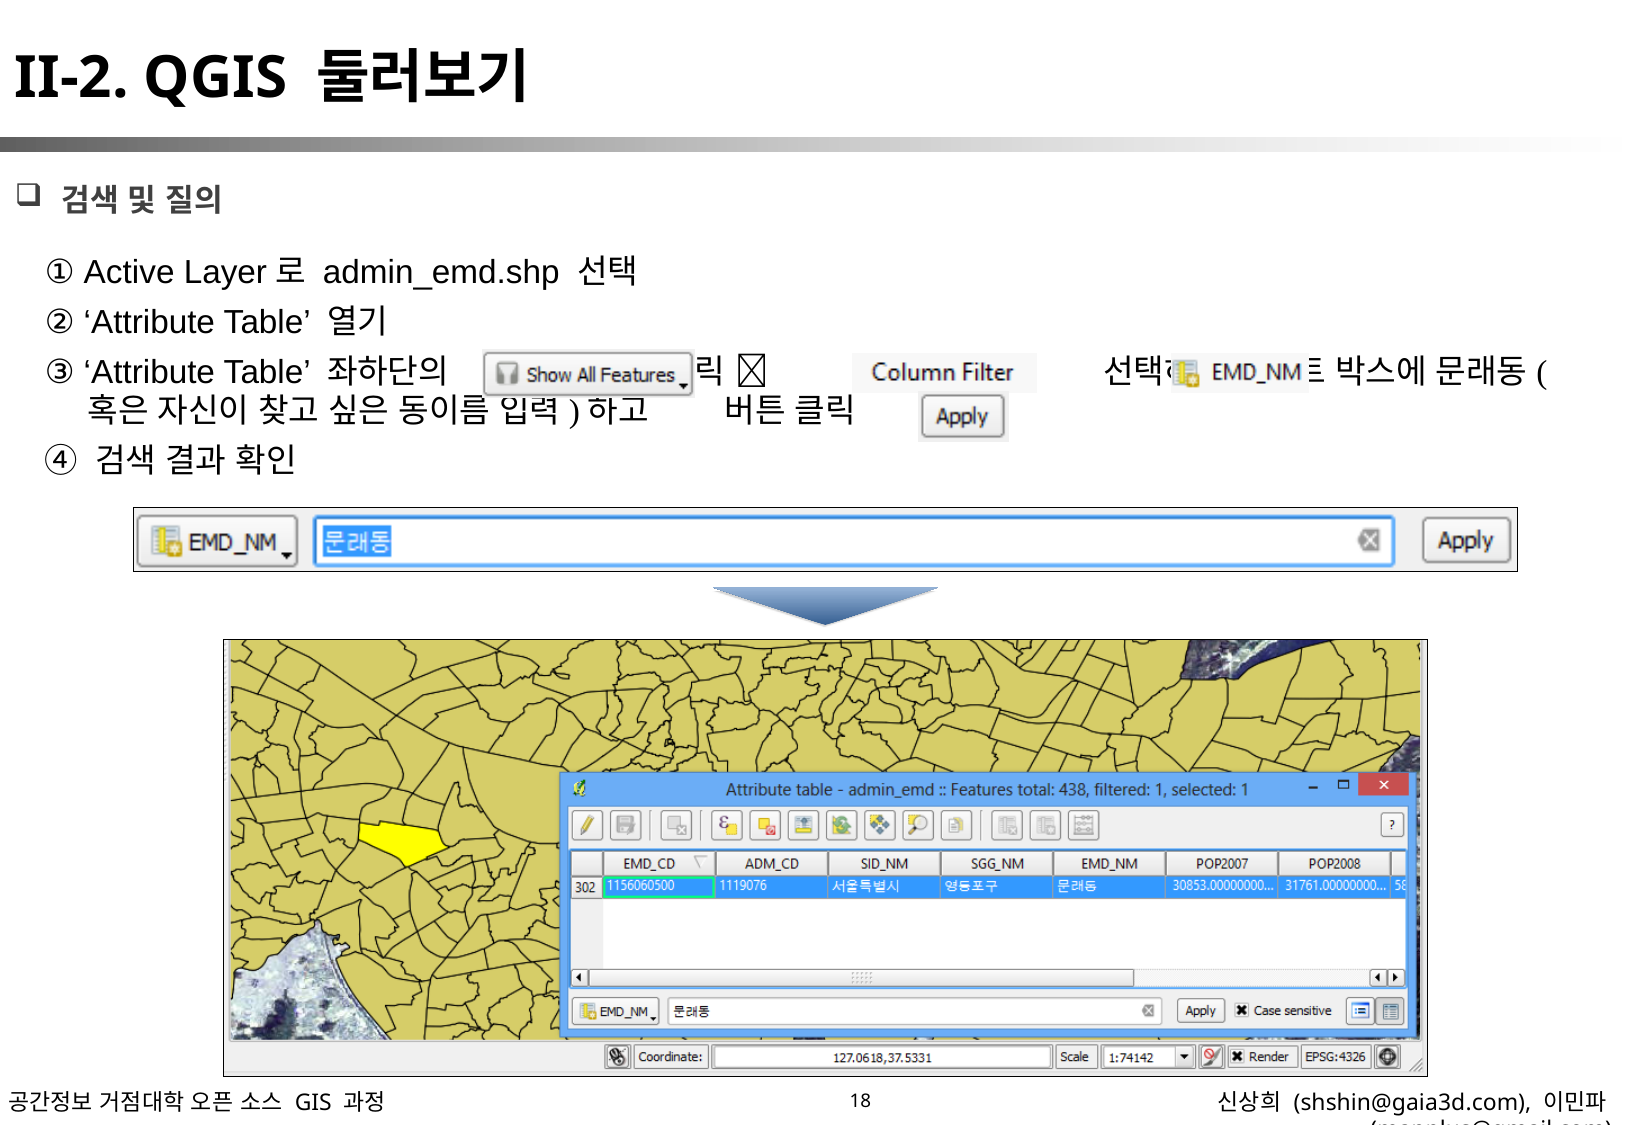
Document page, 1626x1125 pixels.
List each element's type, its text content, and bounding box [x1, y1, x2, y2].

picture [223, 639, 1428, 1078]
picture [481, 348, 695, 398]
picture [852, 353, 1038, 442]
picture [133, 507, 1518, 572]
text_box ① Active Layer로 admin_emd.shp 선택 ② ‘Attribute Table’ 열기 ③ ‘Attribute Table’ 좌하단의 를 클릭  클릭  선택하여 텍스트 박스에 문래동(혹은 자신이 찾고 싶은 동이름 입력)하고 버튼 클릭 ④ 검색 결과 확인 [44, 249, 1588, 480]
text_box II-2. QGIS 둘러보기 [0, 0, 1478, 149]
text_box 검색 및 질의 [0, 148, 1577, 231]
slide_number 18 [670, 1086, 1050, 1118]
text_box [712, 587, 938, 625]
picture [1171, 353, 1309, 394]
